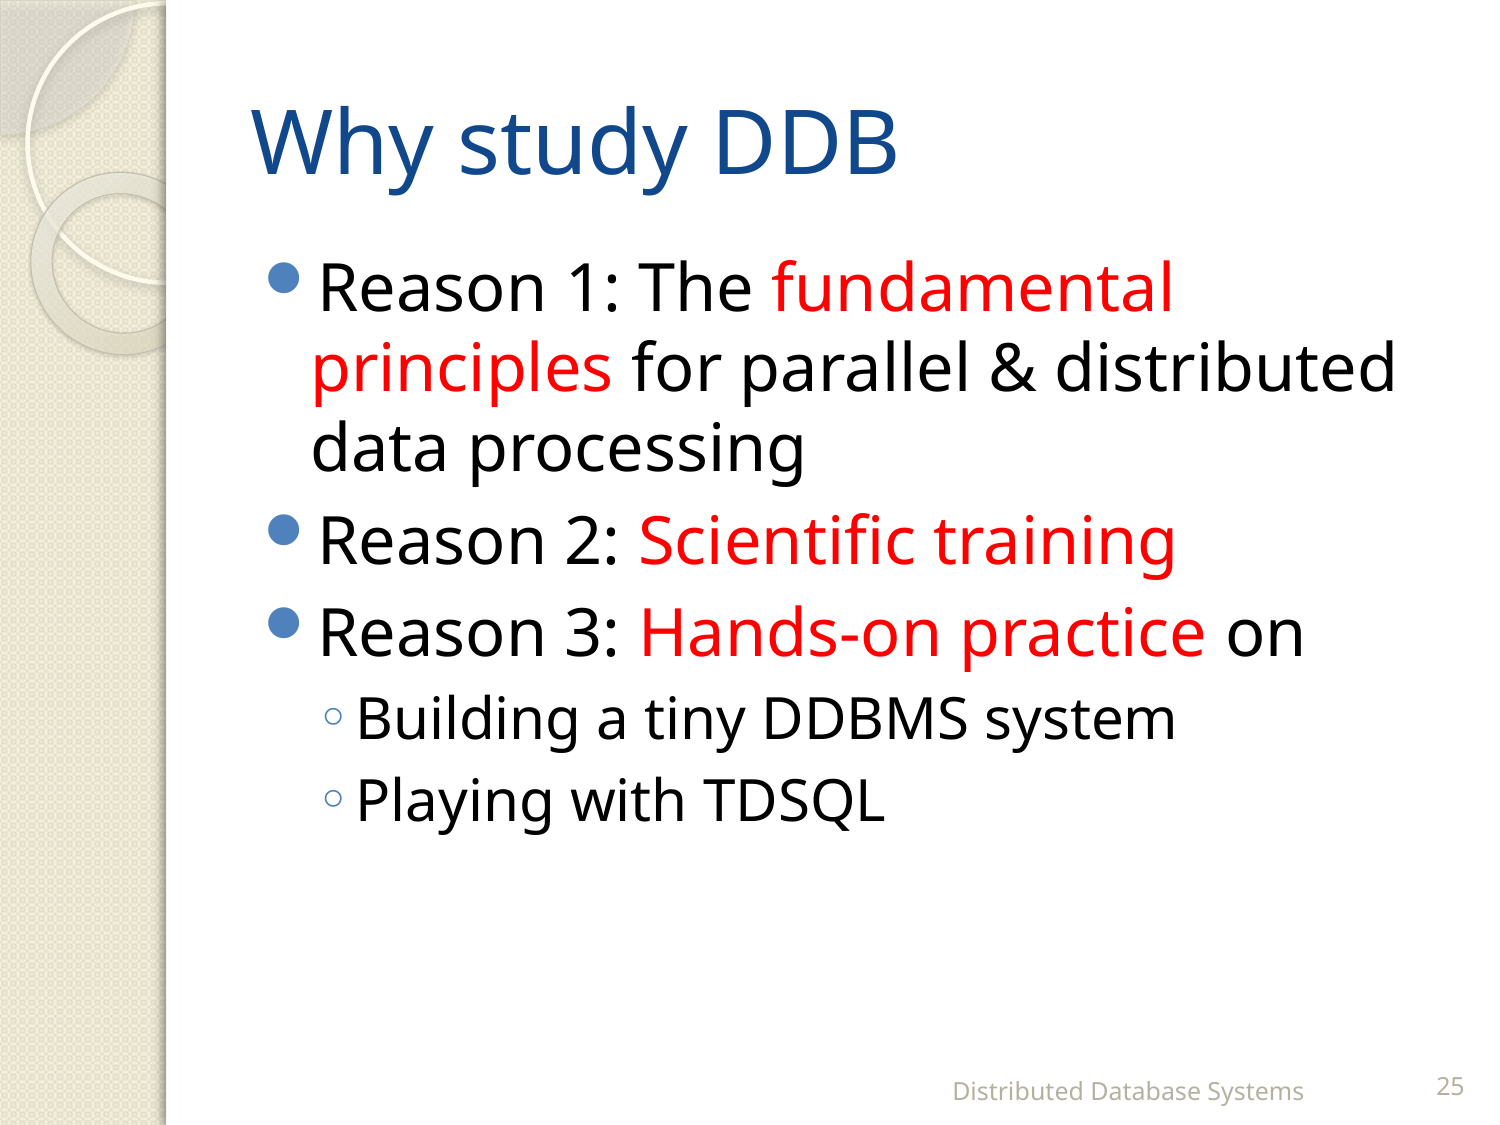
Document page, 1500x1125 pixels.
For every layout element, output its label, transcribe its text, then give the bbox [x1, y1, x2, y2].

list Reason 1: The fundamental principles for parallel & distributed data processing Reason 2: Scientific training Reason 3: Hands-on practice on Building a tiny DDBMS system Playing with TDSQL [235, 237, 1466, 1025]
slide_number 25 [1413, 1034, 1488, 1113]
footer Distributed Database Systems [937, 1034, 1413, 1113]
title Why study DDB [235, 45, 1466, 233]
